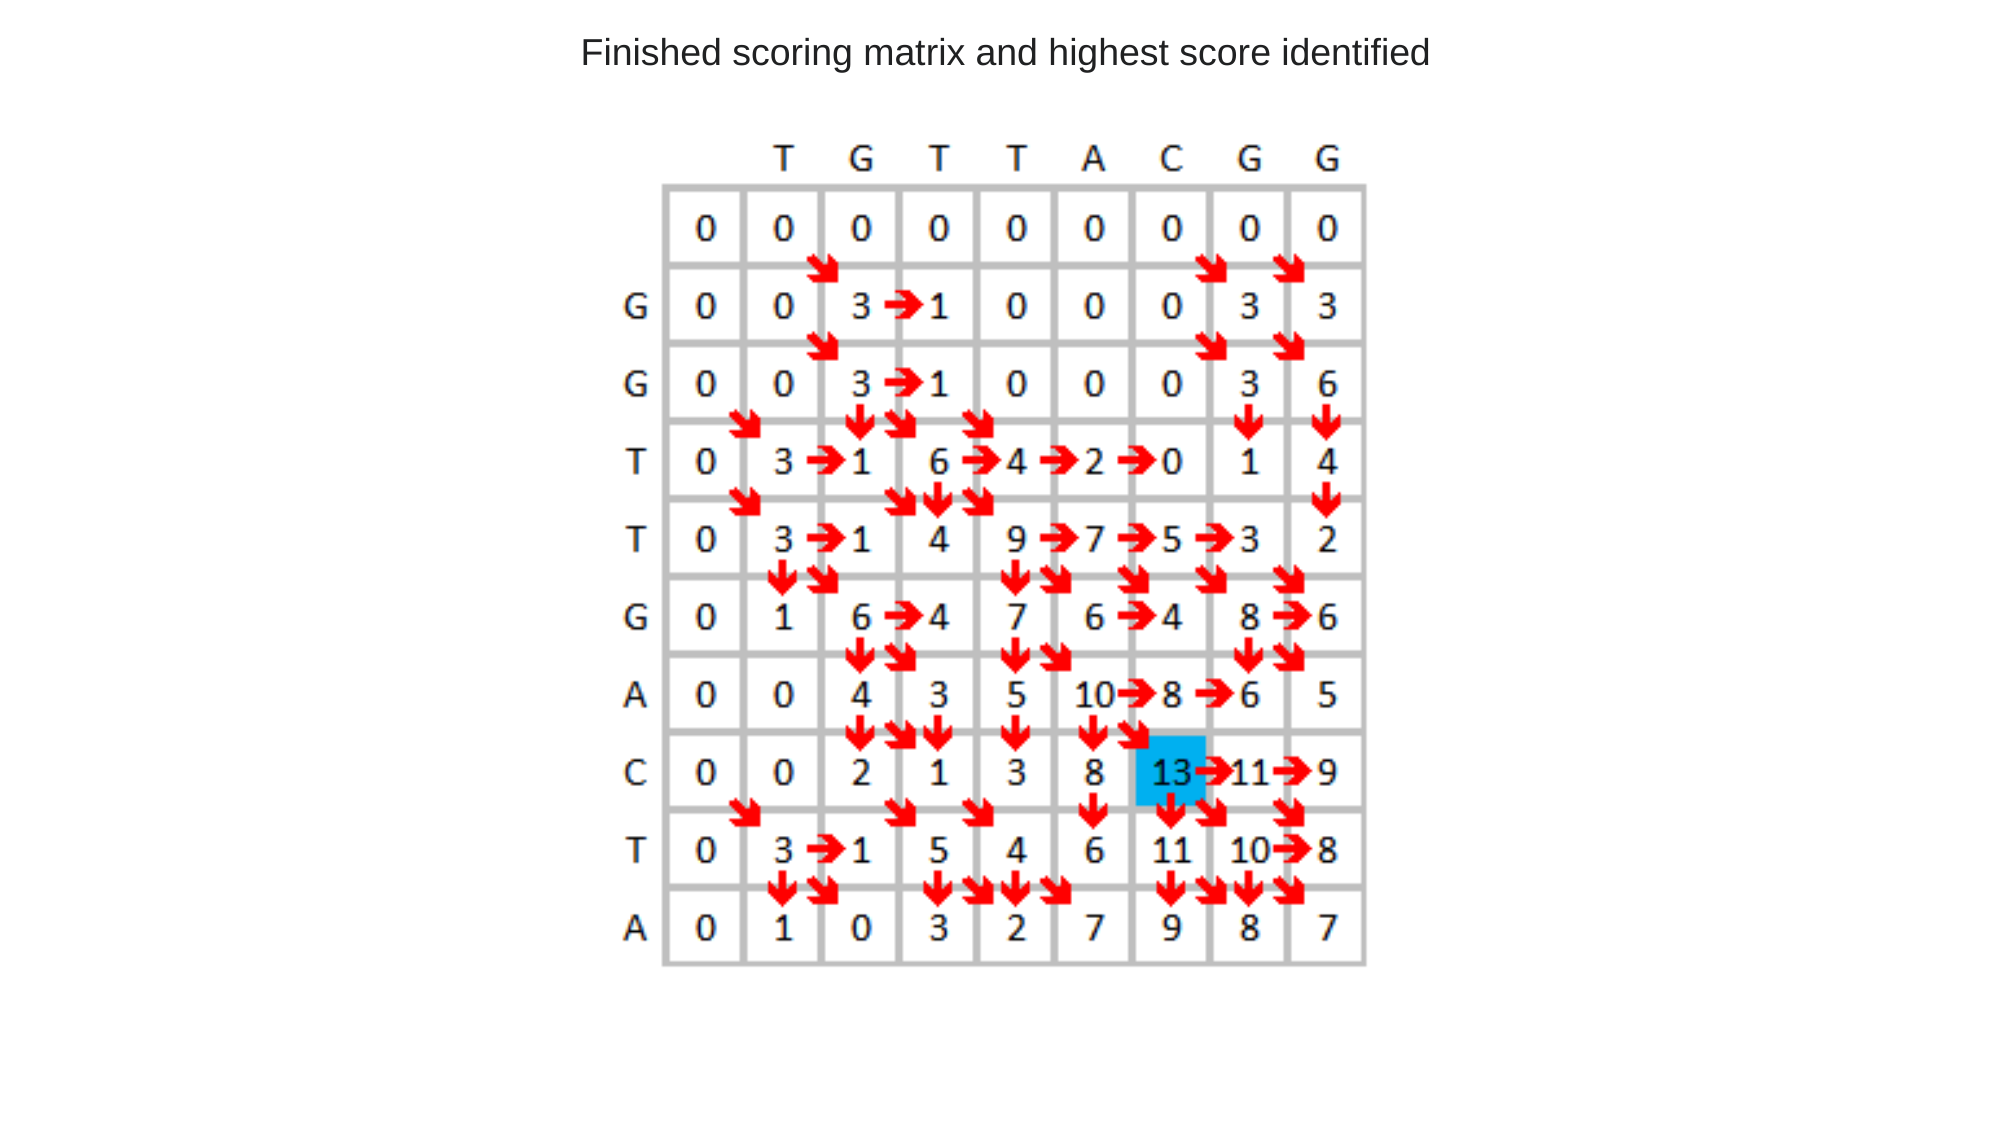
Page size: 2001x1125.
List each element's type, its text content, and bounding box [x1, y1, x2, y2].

text_box Finished scoring matrix and highest score identified [565, 20, 1447, 80]
picture [598, 120, 1375, 975]
